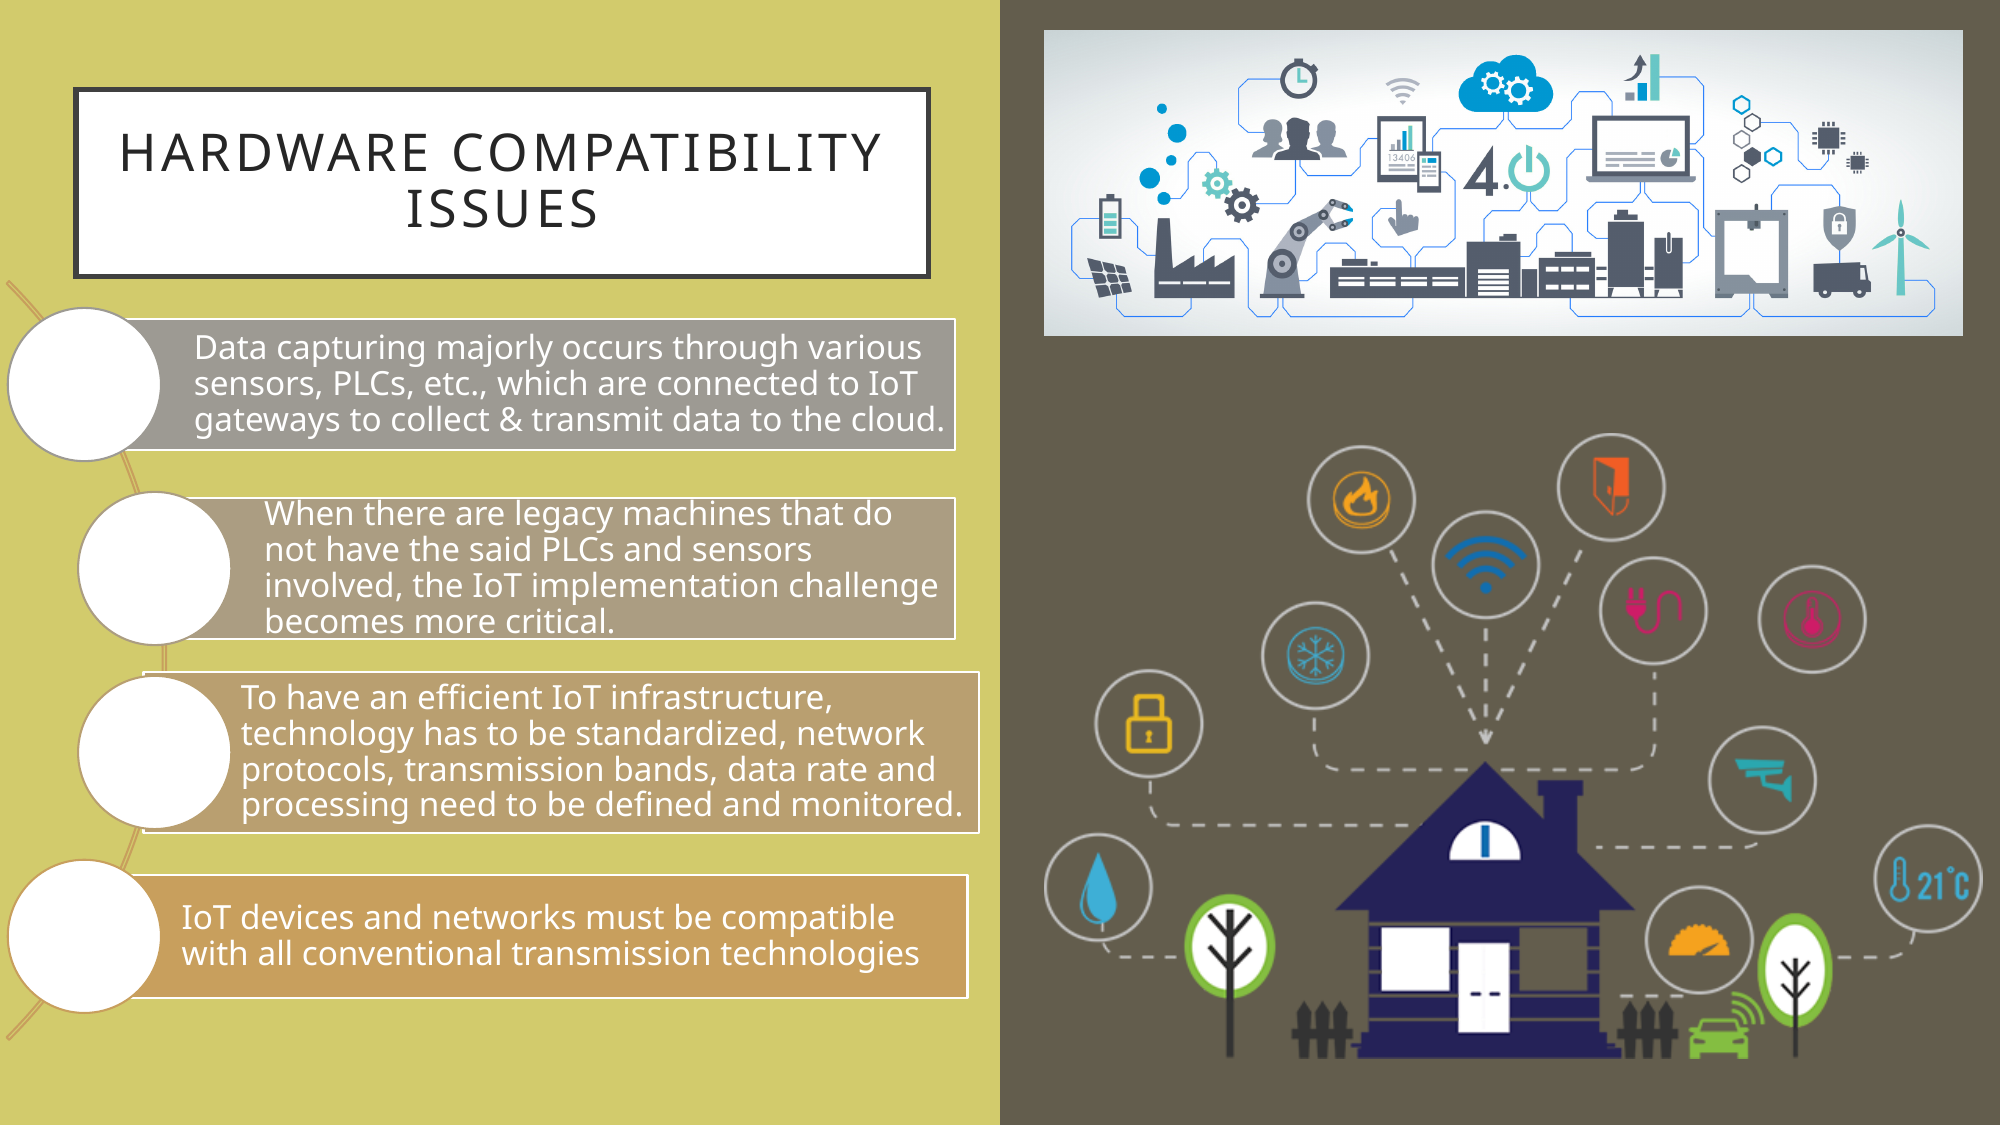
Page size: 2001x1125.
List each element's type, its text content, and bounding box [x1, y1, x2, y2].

picture [1044, 433, 1983, 1059]
title Hardware Compatibility issues [73, 87, 931, 261]
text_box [0, 261, 985, 1059]
picture [1044, 30, 1963, 336]
